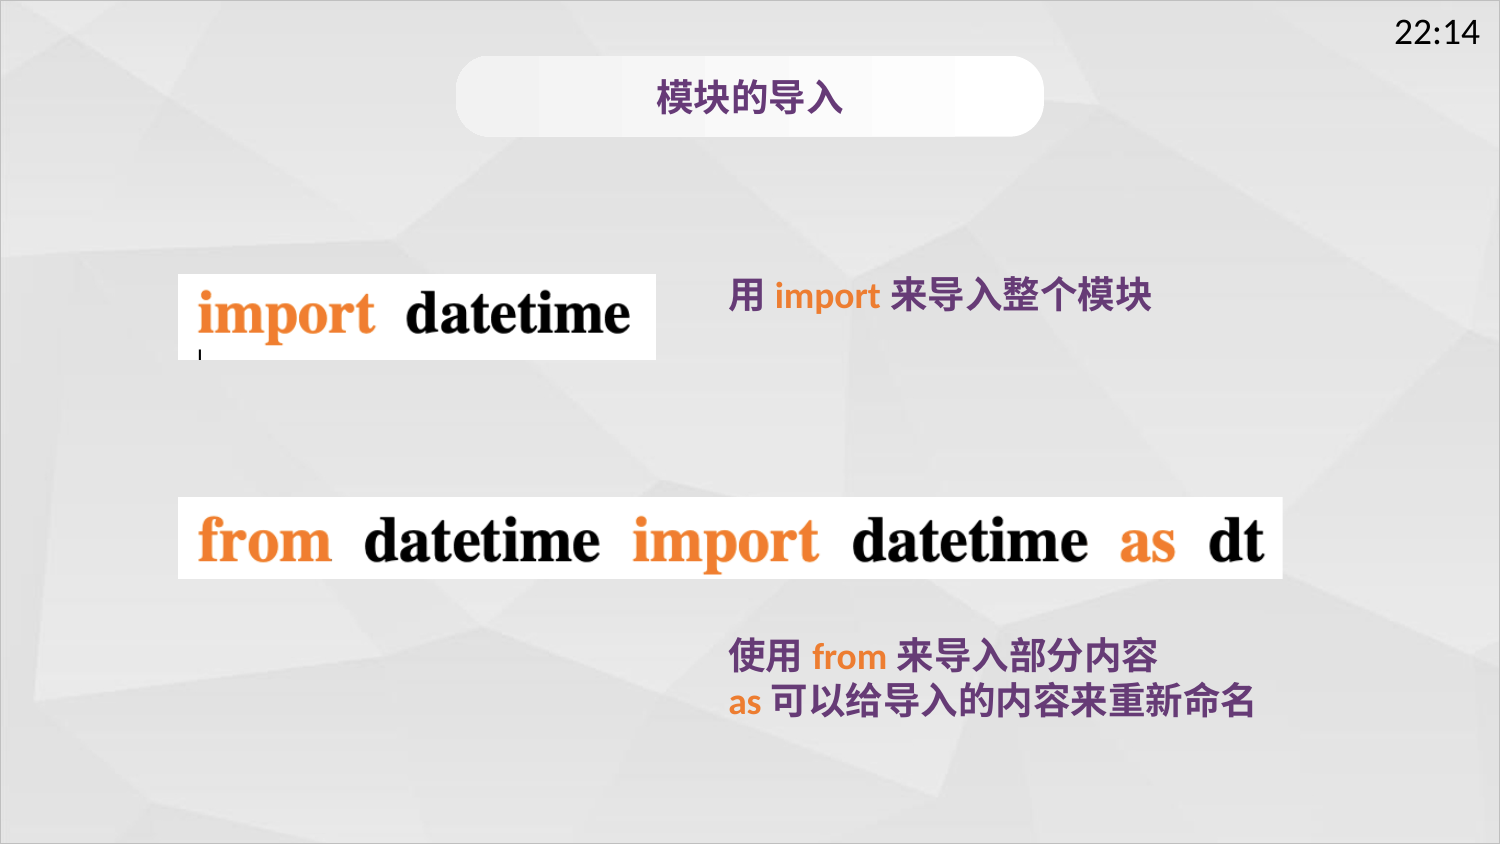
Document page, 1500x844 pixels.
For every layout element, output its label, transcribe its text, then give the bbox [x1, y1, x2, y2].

picture [178, 274, 656, 360]
text_box 用import来导入整个模块 [713, 264, 1442, 324]
text_box 使用from来导入部分内容 as可以给导入的内容来重新命名 [713, 625, 1442, 730]
picture [178, 497, 1283, 579]
text_box 模块的导入 [454, 54, 1046, 138]
